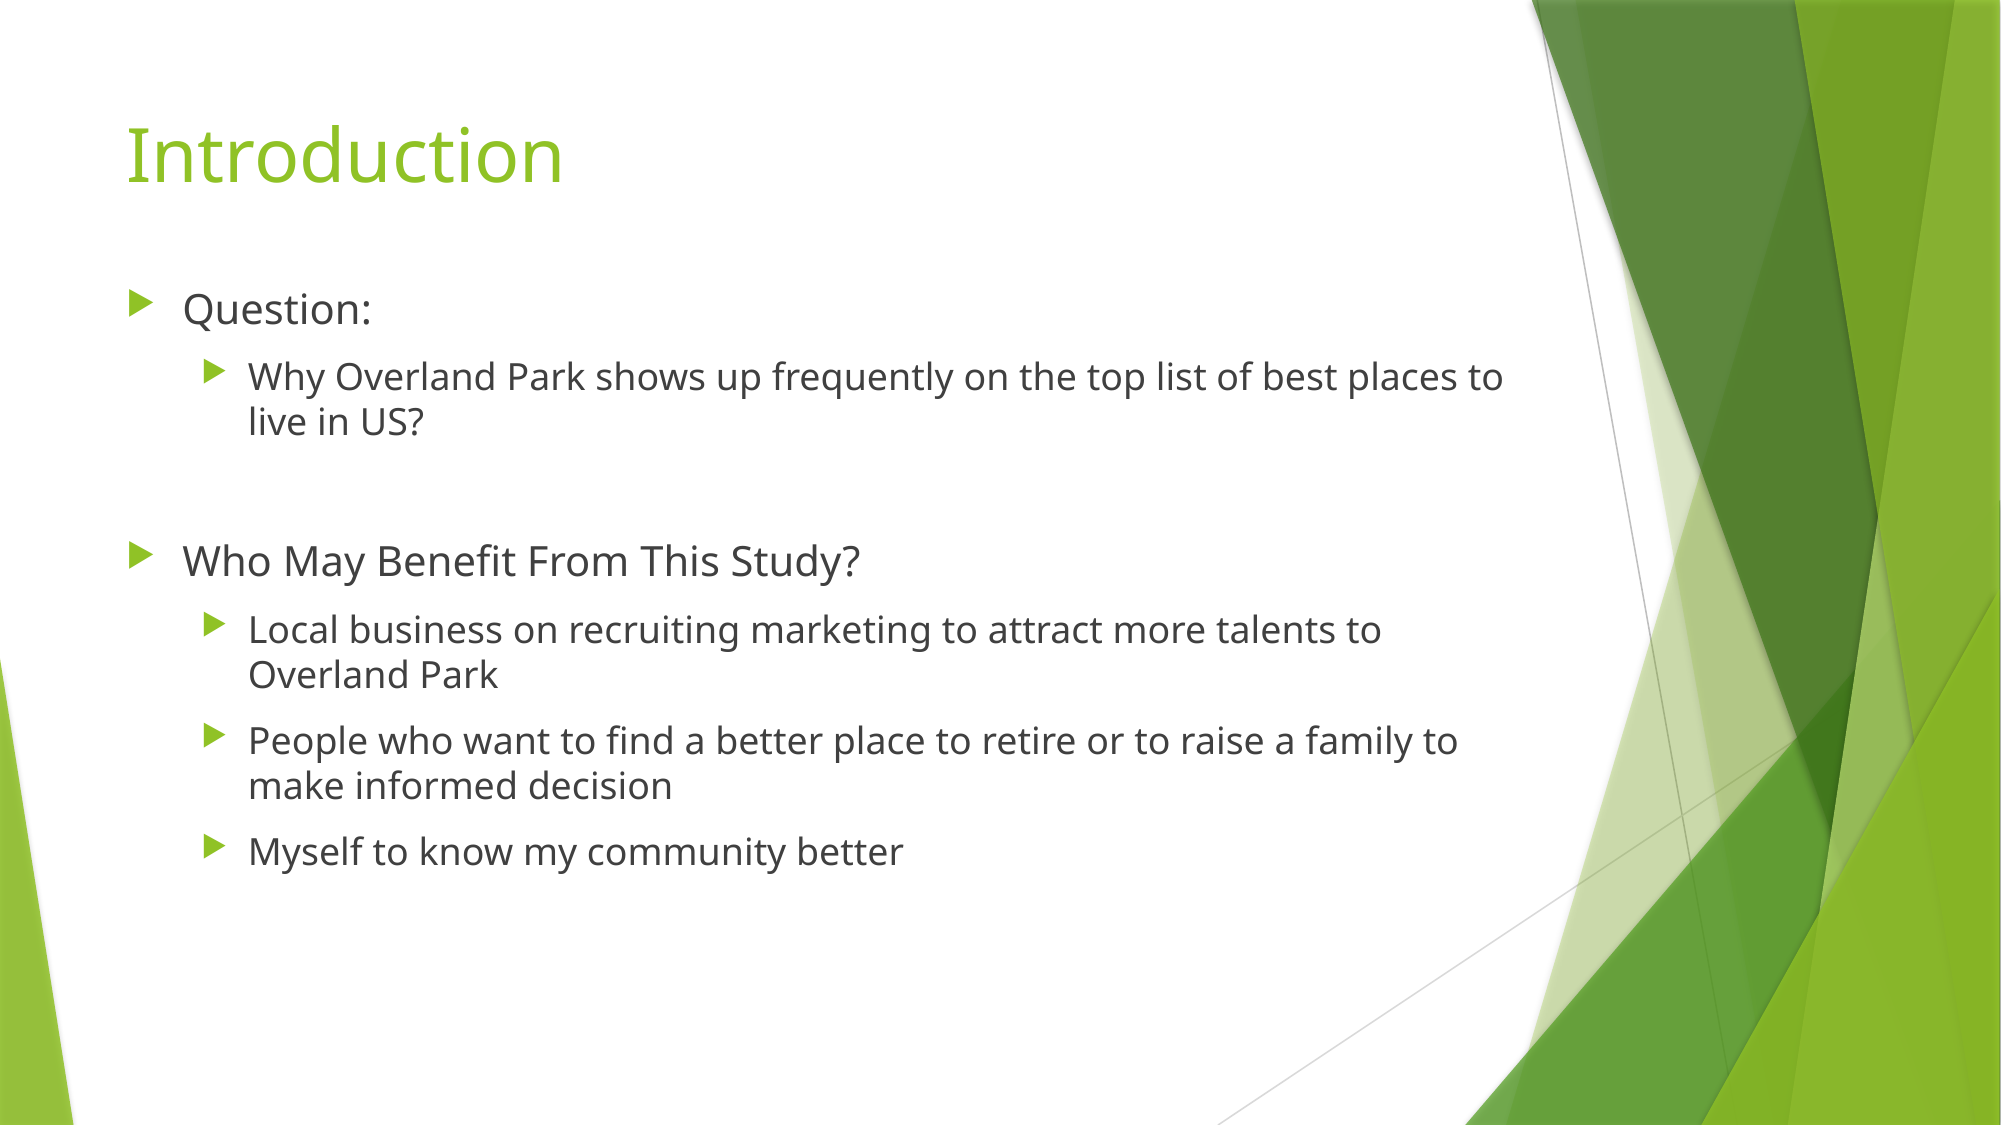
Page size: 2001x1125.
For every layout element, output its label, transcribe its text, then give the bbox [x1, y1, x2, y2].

title Introduction [111, 99, 1522, 236]
list Question: Why Overland Park shows up frequently on the top list of best places to live in US? Who May Benefit From This Study? Local business on recruiting marketing to attract more talents to Overland Park People who want to find a better place to retire or to raise a family to make informed decision Myself to know my community better [111, 275, 1522, 992]
